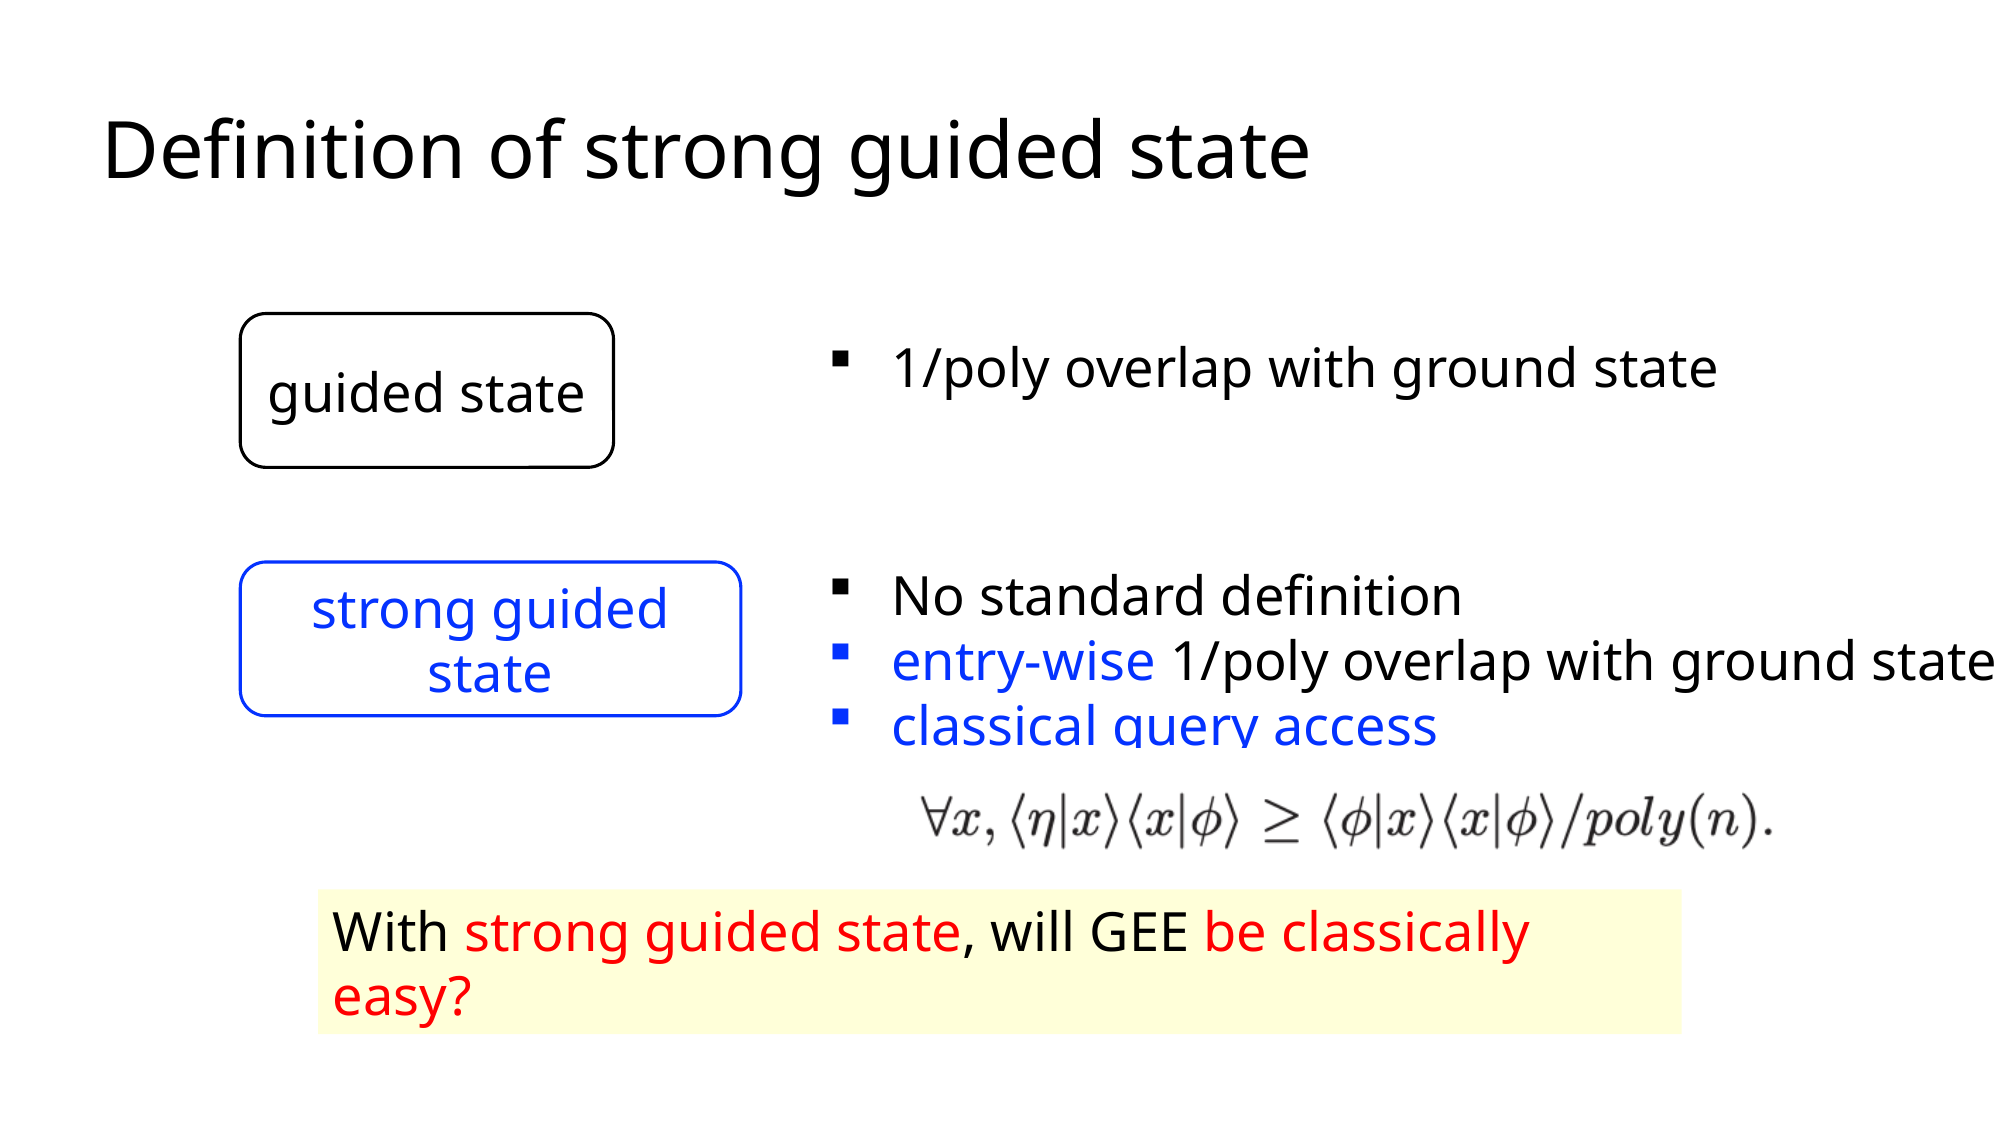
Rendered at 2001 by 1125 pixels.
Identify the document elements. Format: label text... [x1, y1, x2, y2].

text_box 1/poly overlap with ground state [814, 325, 1813, 466]
text_box No standard definition entry-wise 1/poly overlap with ground state classical query access [814, 554, 2000, 824]
picture [868, 748, 1844, 859]
text_box With strong guided state, will GEE be classically easy? [318, 889, 1682, 1035]
text_box strong guided state [238, 560, 743, 718]
text_box guided state [238, 311, 616, 469]
title Definition of strong guided state [86, 44, 1914, 262]
